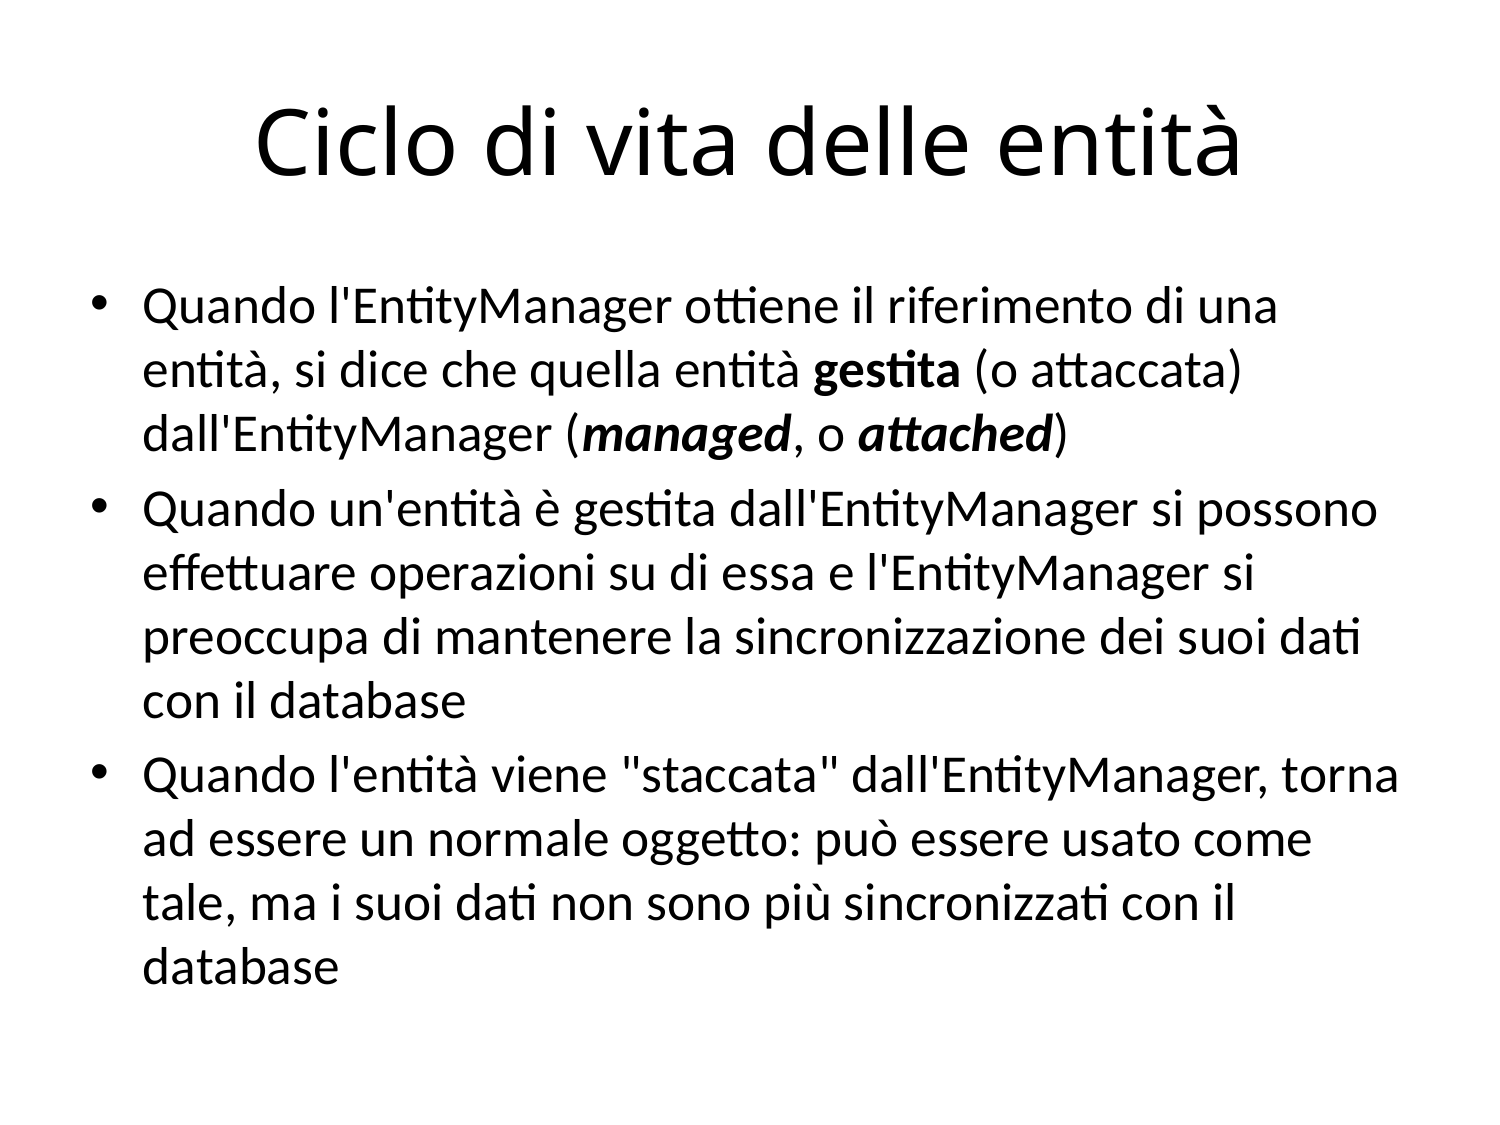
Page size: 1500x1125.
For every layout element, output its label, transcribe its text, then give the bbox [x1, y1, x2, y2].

title Ciclo di vita delle entità [75, 45, 1425, 233]
list Quando l'EntityManager ottiene il riferimento di una entità, si dice che quella entità gestita (o attaccata) dall'EntityManager (managed, o attached) Quando un'entità è gestita dall'EntityManager si possono effettuare operazioni su di essa e l'EntityManager si preoccupa di mantenere la sincronizzazione dei suoi dati con il database Quando l'entità viene "staccata" dall'EntityManager, torna ad essere un normale oggetto: può essere usato come tale, ma i suoi dati non sono più sincronizzati con il database [75, 262, 1425, 1005]
